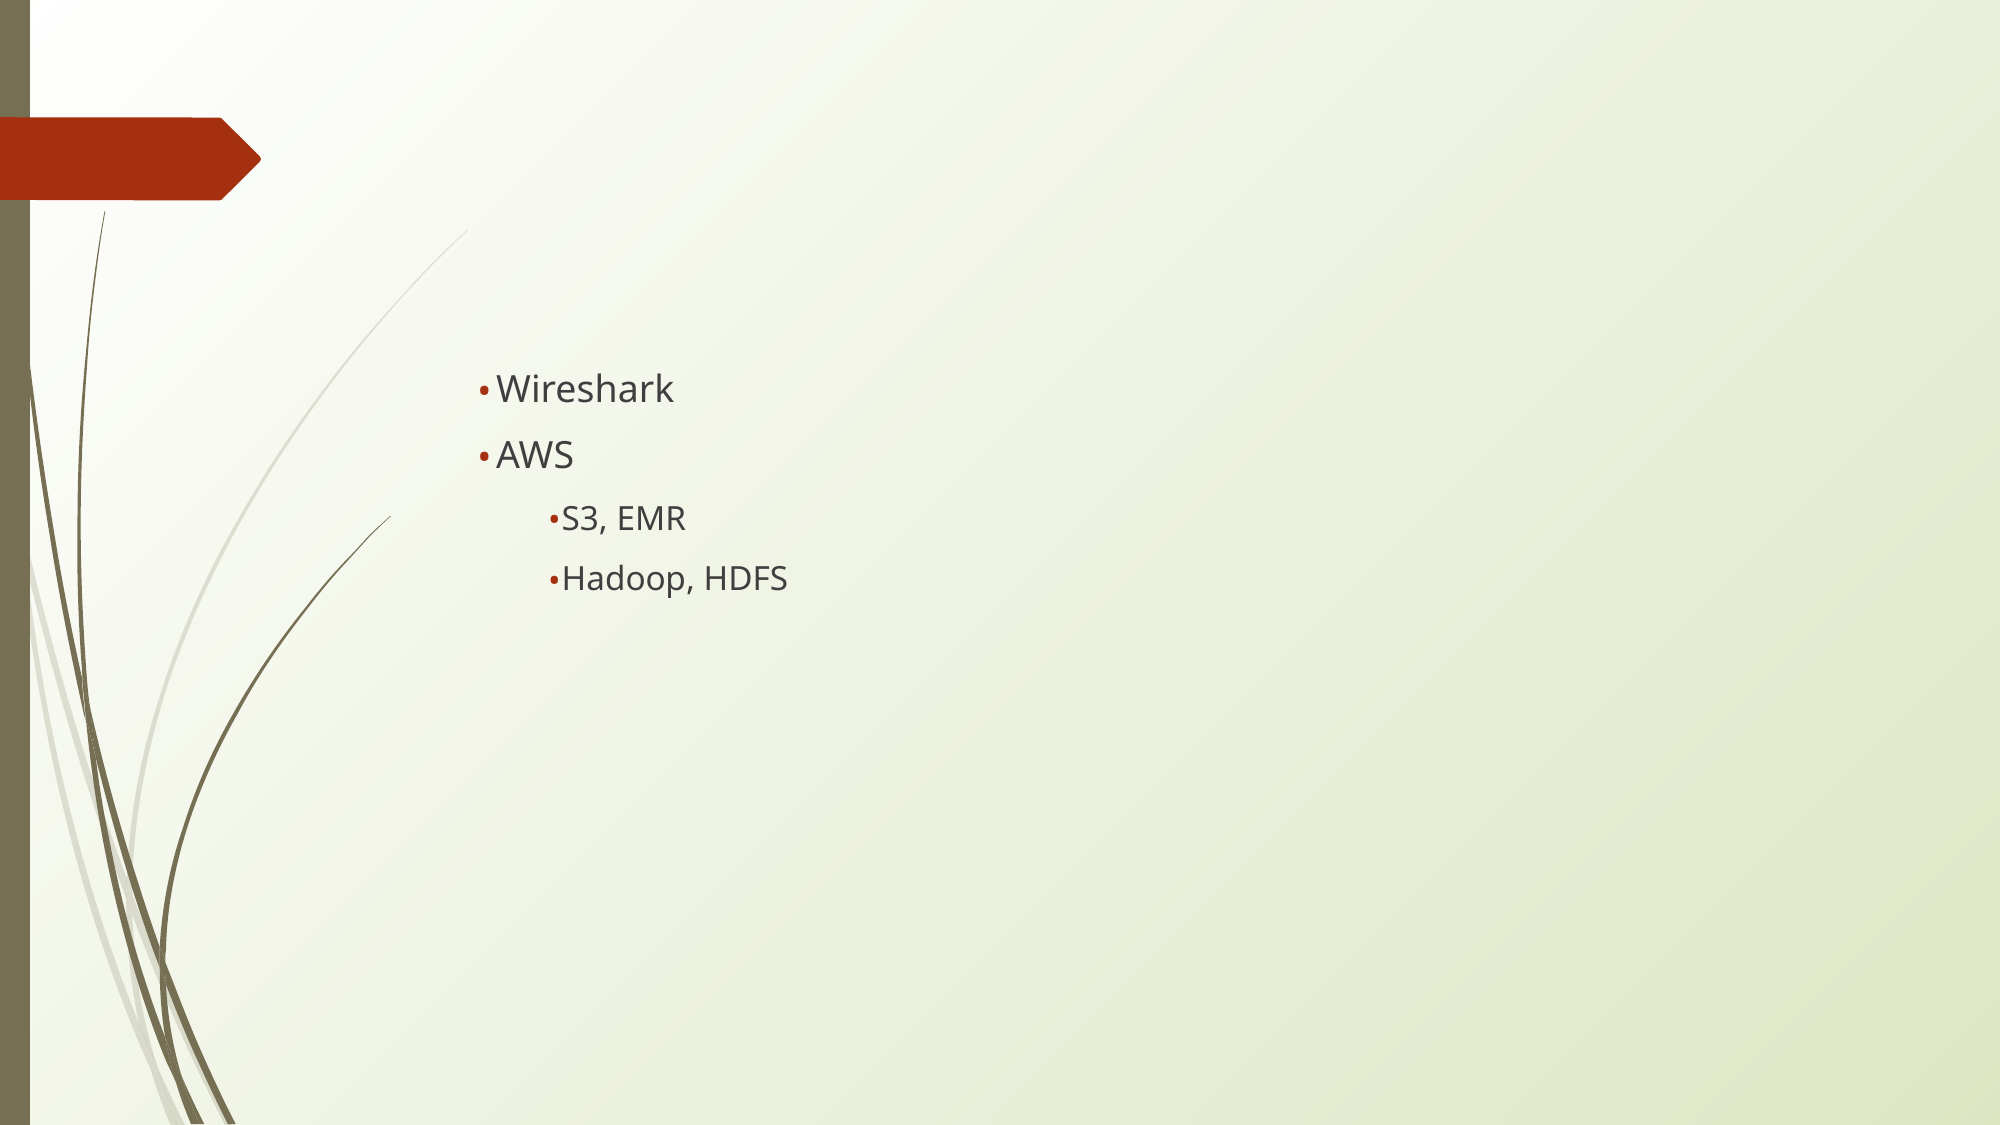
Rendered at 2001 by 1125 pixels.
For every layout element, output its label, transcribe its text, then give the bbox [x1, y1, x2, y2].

list Wireshark AWS S3, EMR Hadoop, HDFS [424, 350, 1888, 970]
